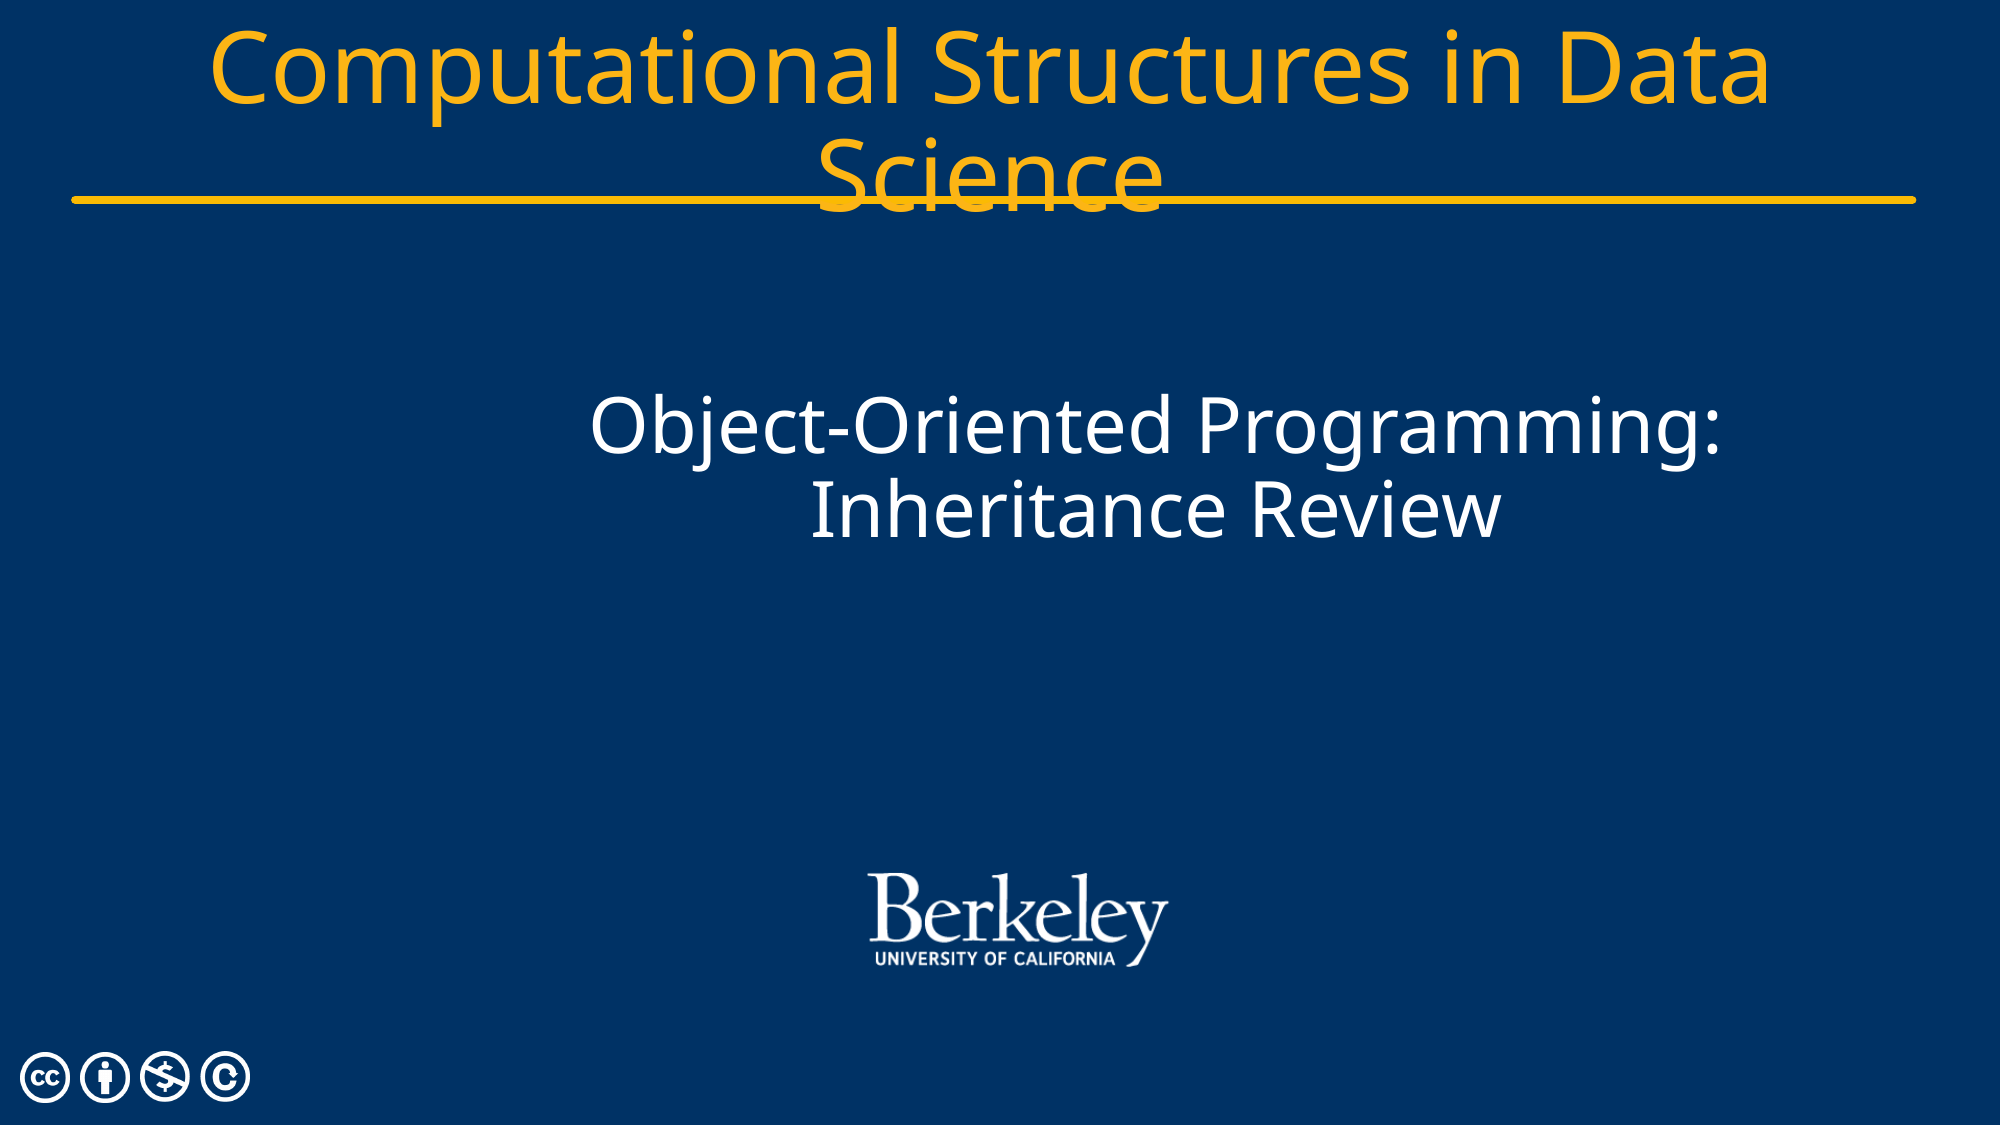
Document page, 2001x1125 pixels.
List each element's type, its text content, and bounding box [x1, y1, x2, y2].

picture [80, 1052, 130, 1103]
picture [854, 854, 1184, 987]
picture [140, 1051, 190, 1102]
title Object-Oriented Programming: Inheritance Review [460, 347, 1852, 593]
picture [20, 1052, 70, 1103]
